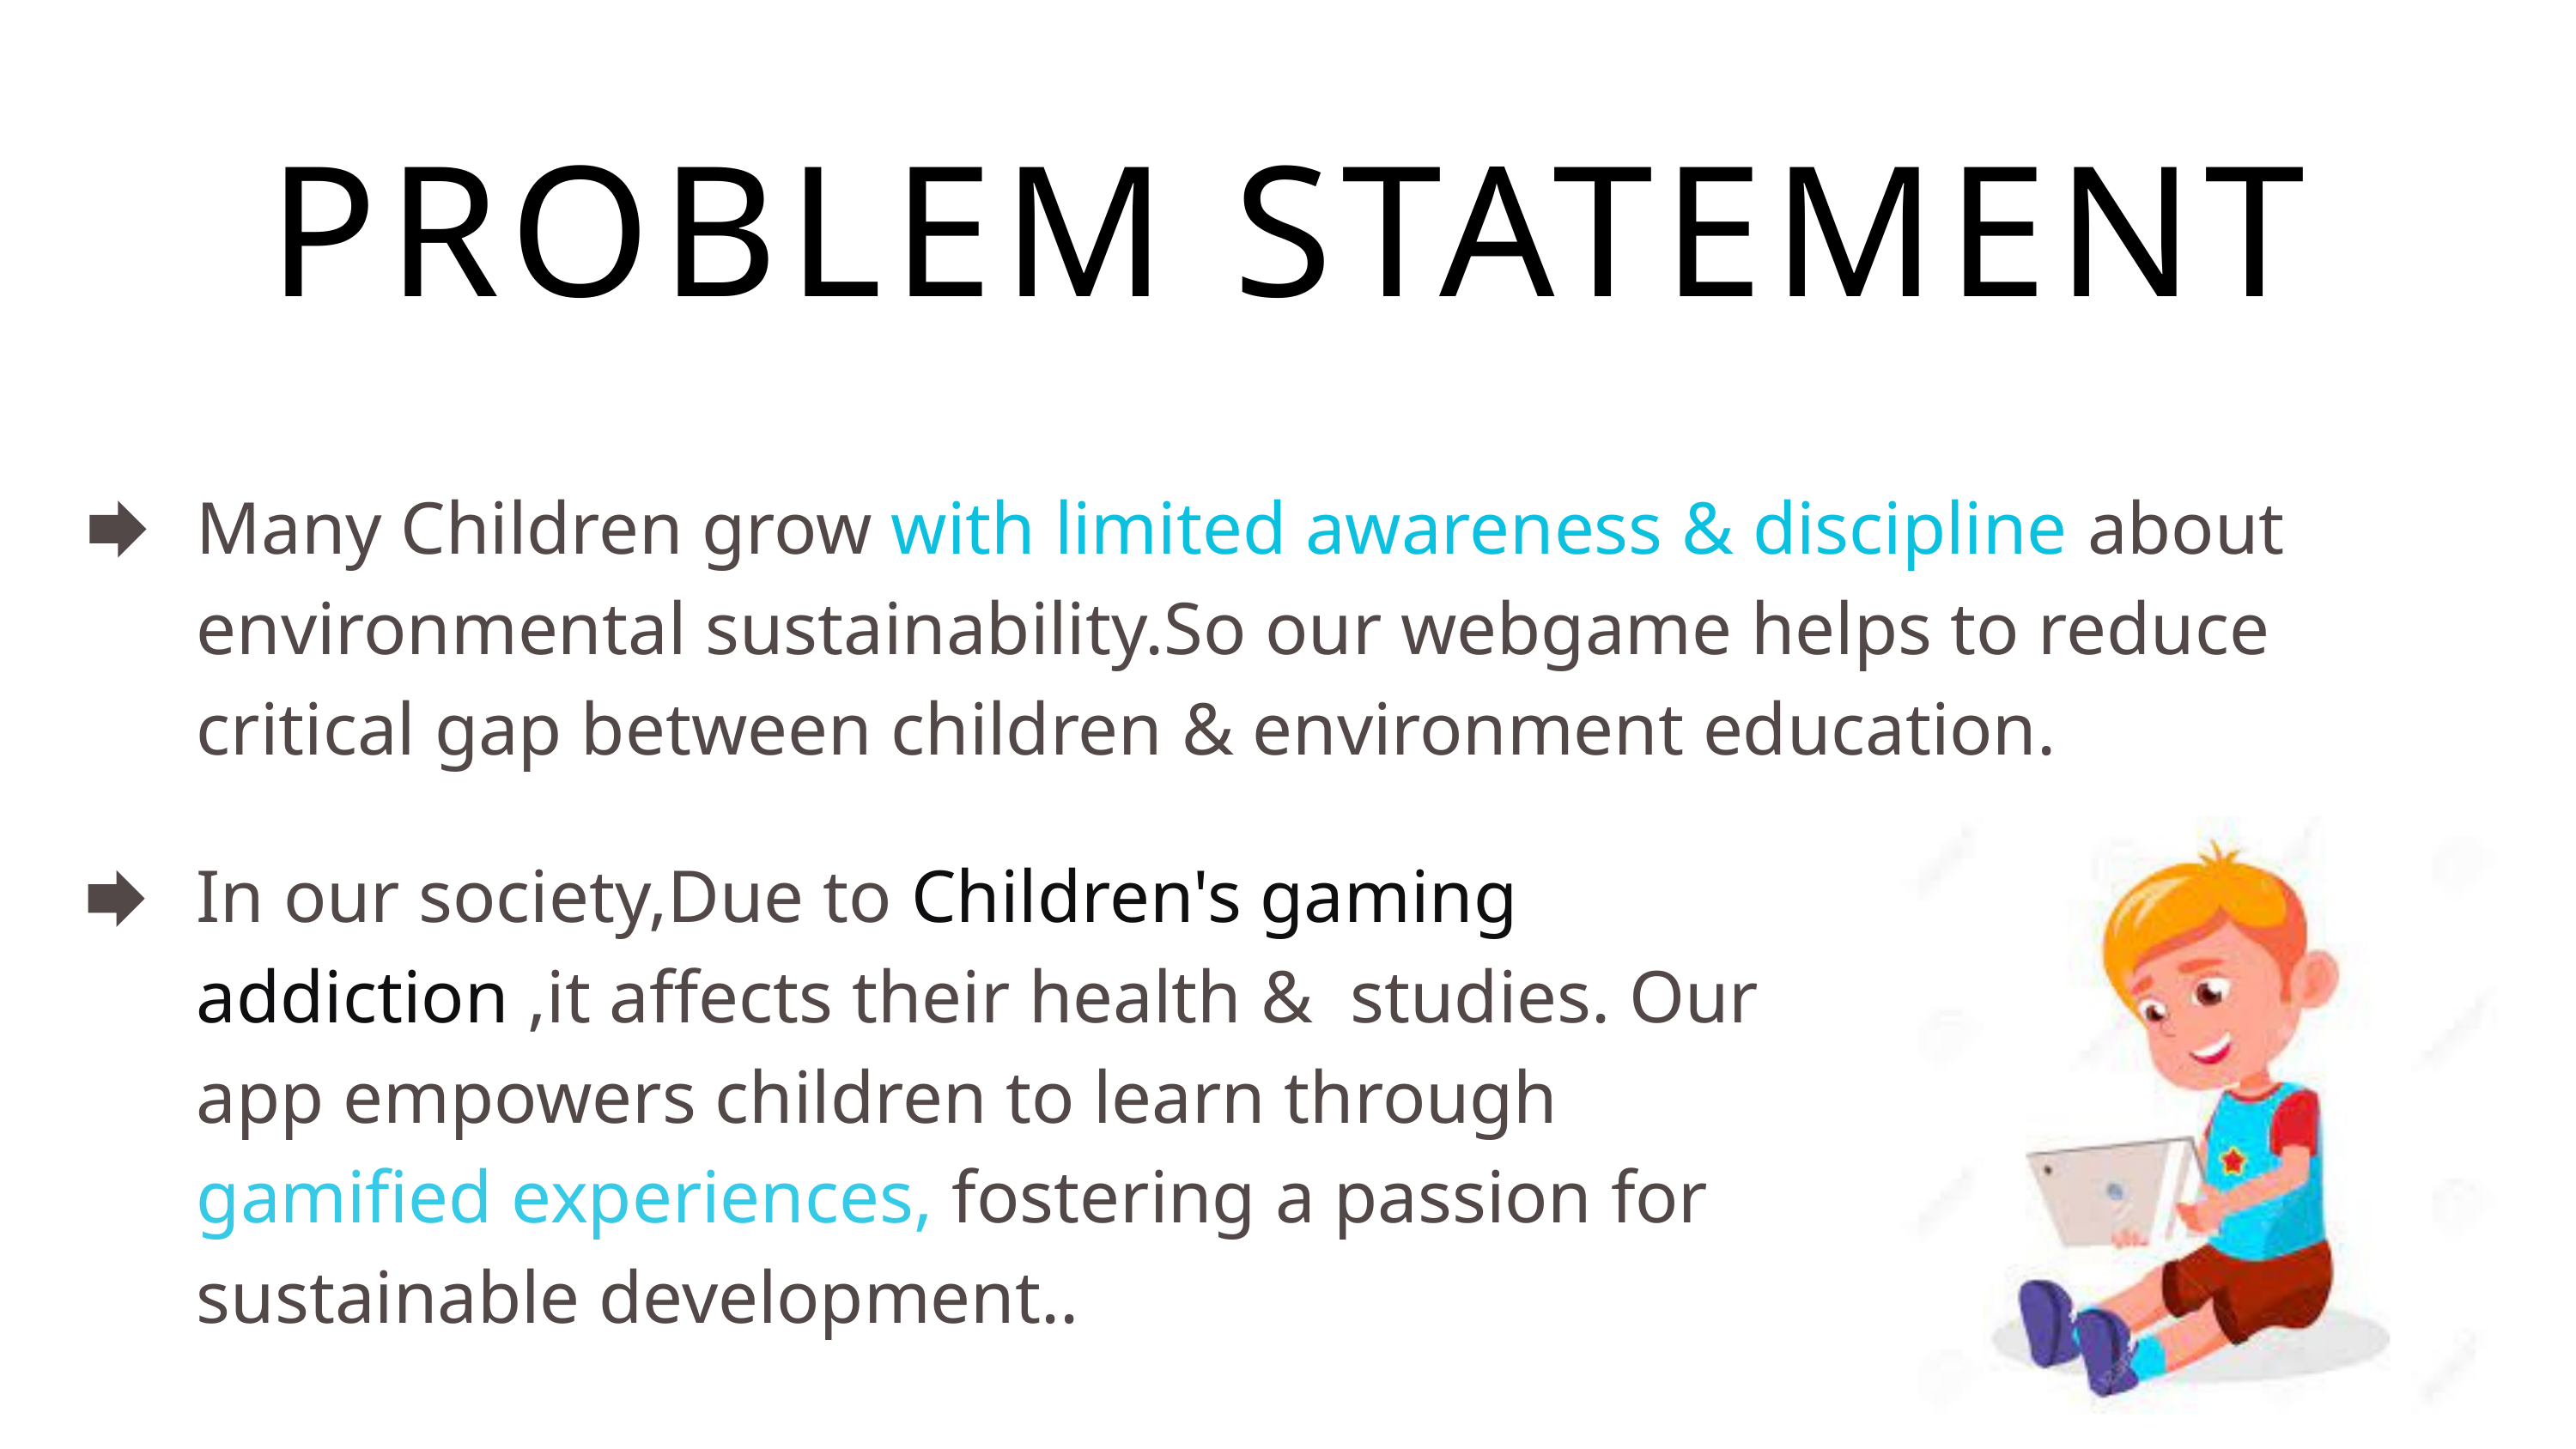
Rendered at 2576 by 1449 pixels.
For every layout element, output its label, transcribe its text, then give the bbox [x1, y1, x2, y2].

text_box [1899, 816, 2500, 1418]
text_box In our society,Due to Children's gaming addiction ,it affects their health & studies. Our app empowers children to learn through gamified experiences, fostering a passion for sustainable development.. [196, 837, 1790, 1338]
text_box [89, 500, 147, 558]
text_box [88, 870, 145, 928]
text_box PROBLEM STATEMENT [118, 136, 2458, 333]
text_box Many Children grow with limited awareness & discipline about environmental sustainability.So our webgame helps to reduce critical gap between children & environment education. [196, 468, 2432, 769]
